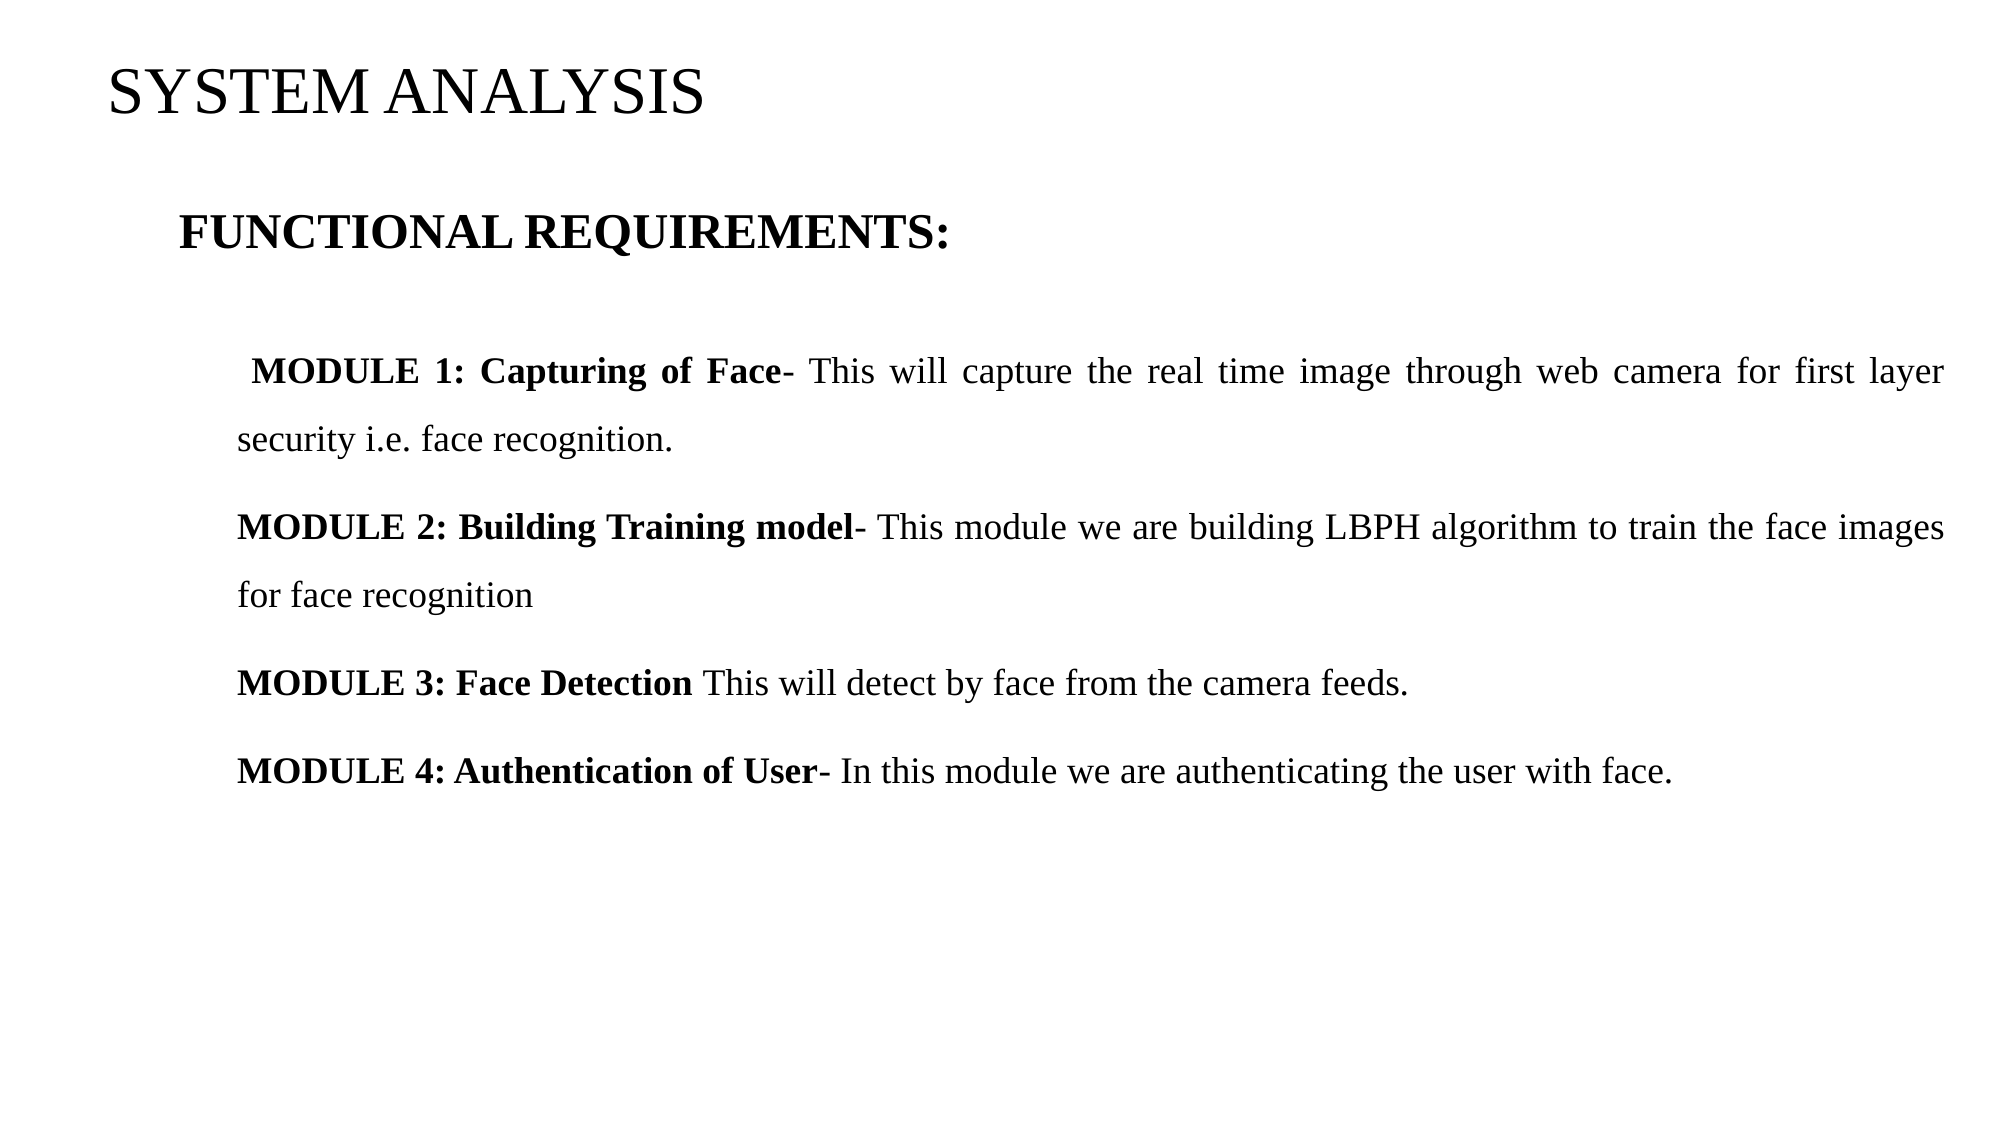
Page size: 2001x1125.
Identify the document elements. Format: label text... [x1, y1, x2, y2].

text_box MODULE 1: Capturing of Face- This will capture the real time image through web camera for first layer security i.e. face recognition. MODULE 2: Building Training model- This module we are building LBPH algorithm to train the face images for face recognition MODULE 3: Face Detection This will detect by face from the camera feeds. MODULE 4: Authentication of User- In this module we are authenticating the user with face. [222, 316, 1962, 1064]
text_box SYSTEM ANALYSIS [93, 39, 1050, 135]
text_box FUNCTIONAL REQUIREMENTS: [164, 190, 980, 266]
